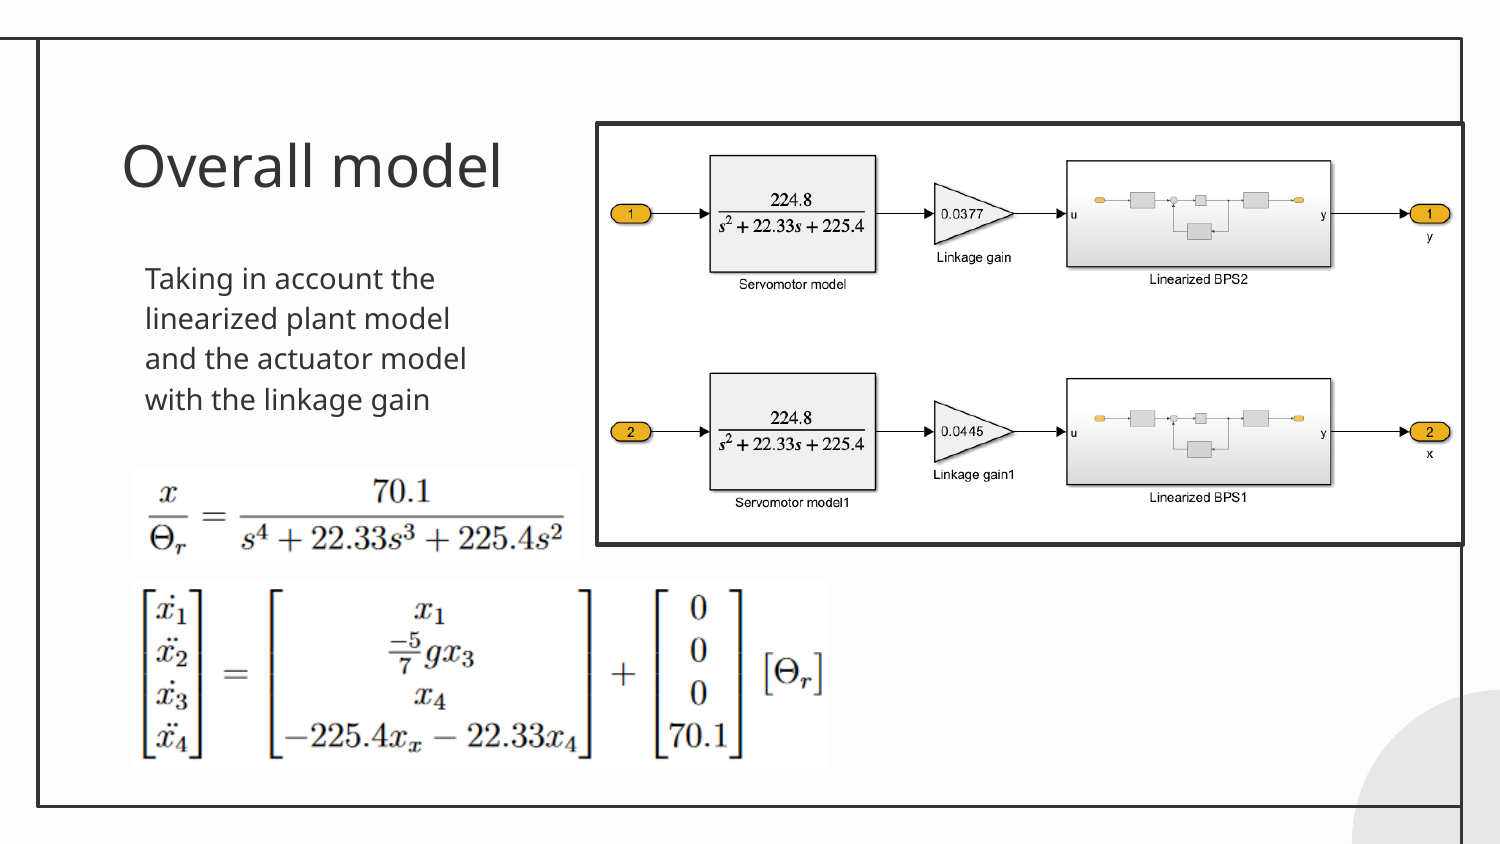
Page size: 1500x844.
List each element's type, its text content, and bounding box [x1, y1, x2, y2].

picture [598, 125, 1461, 543]
title Overall model [106, 114, 554, 202]
picture [132, 581, 829, 770]
picture [133, 469, 582, 566]
text_box Taking in account the linearized plant model and the actuator model with the linkage gain [106, 240, 524, 499]
